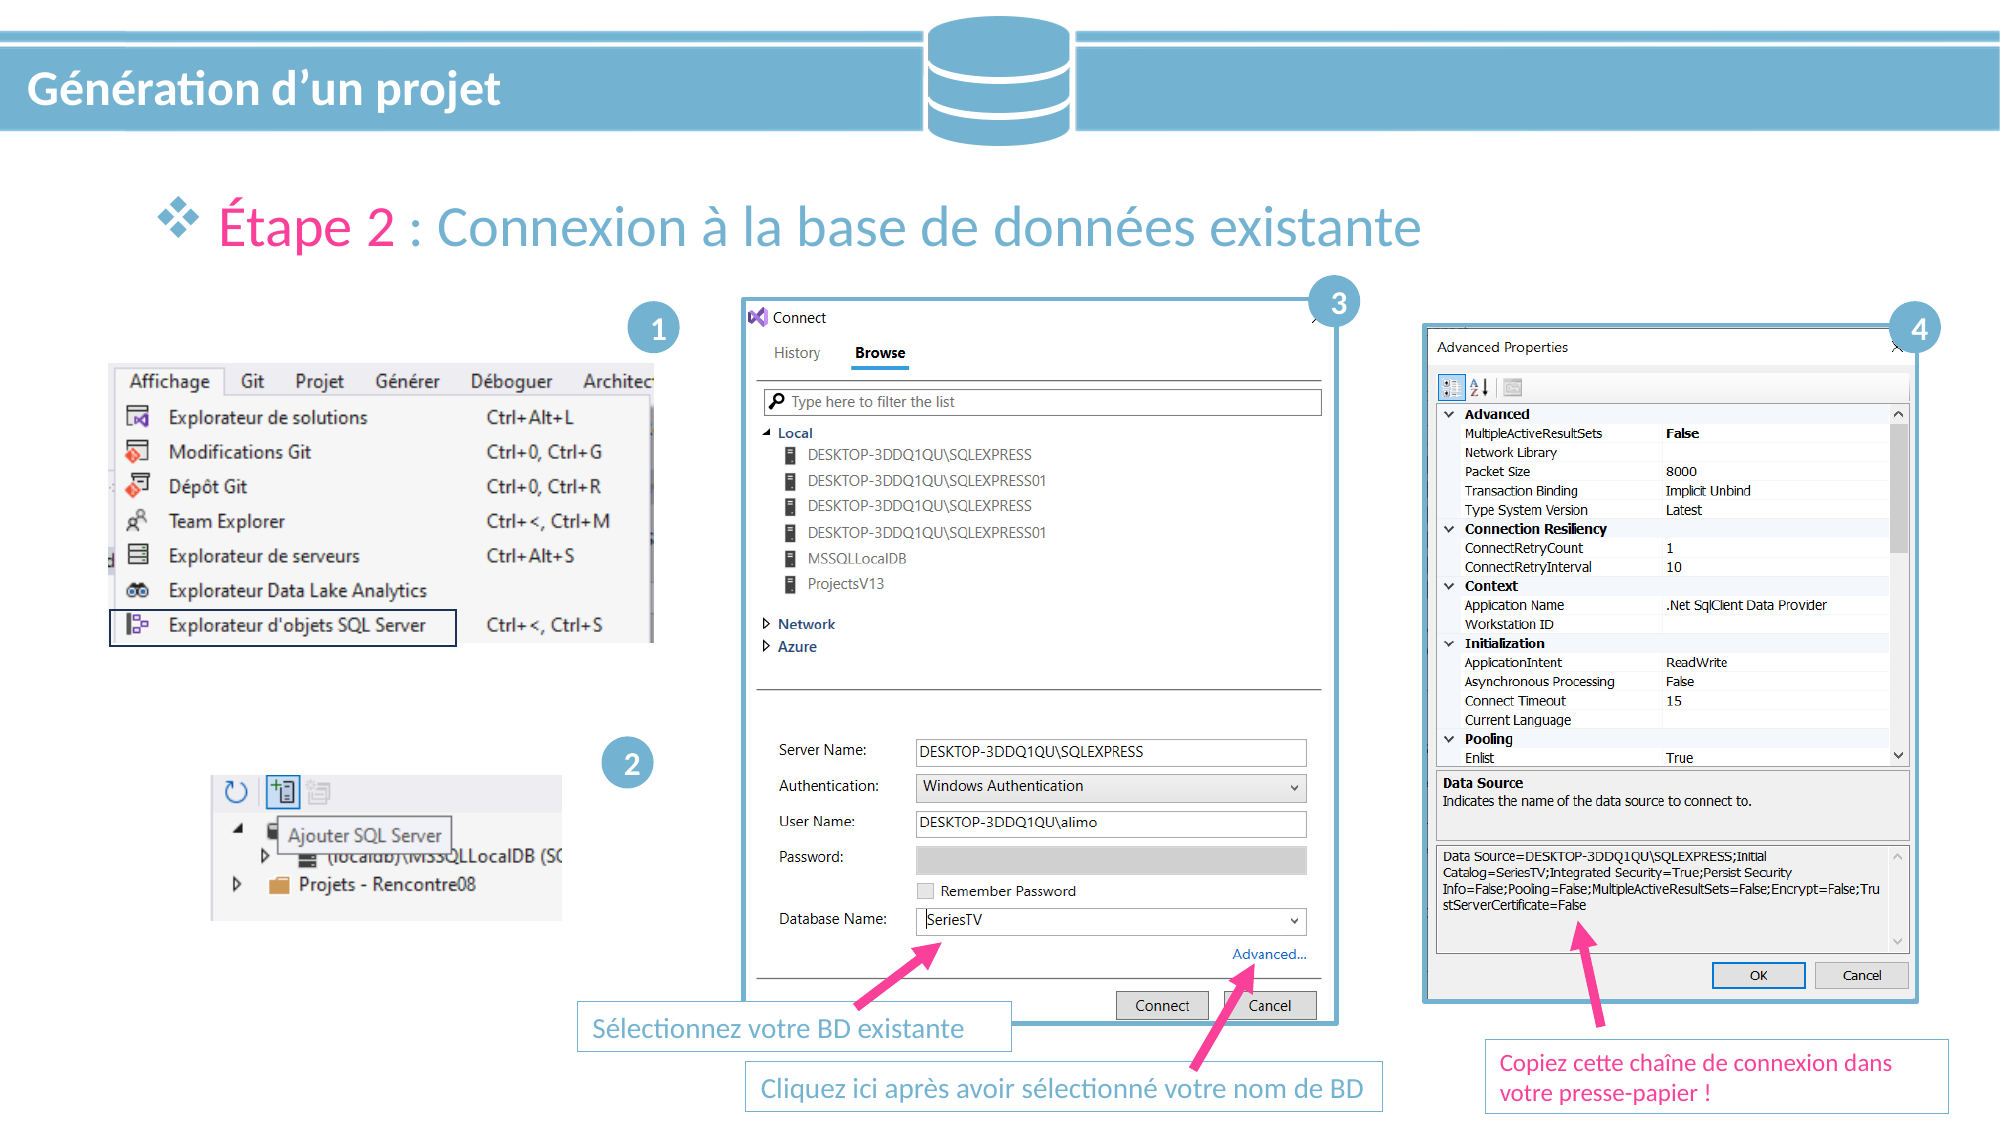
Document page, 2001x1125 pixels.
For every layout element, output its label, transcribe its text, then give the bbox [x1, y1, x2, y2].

title Génération d’un projet [12, 58, 913, 120]
text_box Copiez cette chaîne de connexion dans votre presse-papier ! [1485, 1039, 1949, 1114]
picture [1426, 327, 1915, 1000]
text_box [109, 643, 457, 647]
picture [745, 301, 1335, 1022]
text_box 1 [626, 300, 681, 355]
picture [0, 3, 2000, 159]
text_box Cliquez ici après avoir sélectionné votre nom de BD [745, 1061, 1383, 1112]
text_box Sélectionnez votre BD existante [577, 1001, 1012, 1052]
text_box 2 [600, 735, 655, 790]
text_box 3 [1307, 274, 1362, 329]
list Étape 2 : Connexion à la base de données existante [137, 188, 1862, 1014]
picture [210, 775, 562, 921]
picture [108, 363, 654, 643]
text_box 4 [1887, 300, 1942, 355]
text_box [1192, 963, 1255, 1070]
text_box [855, 942, 942, 1008]
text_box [1577, 920, 1601, 1027]
